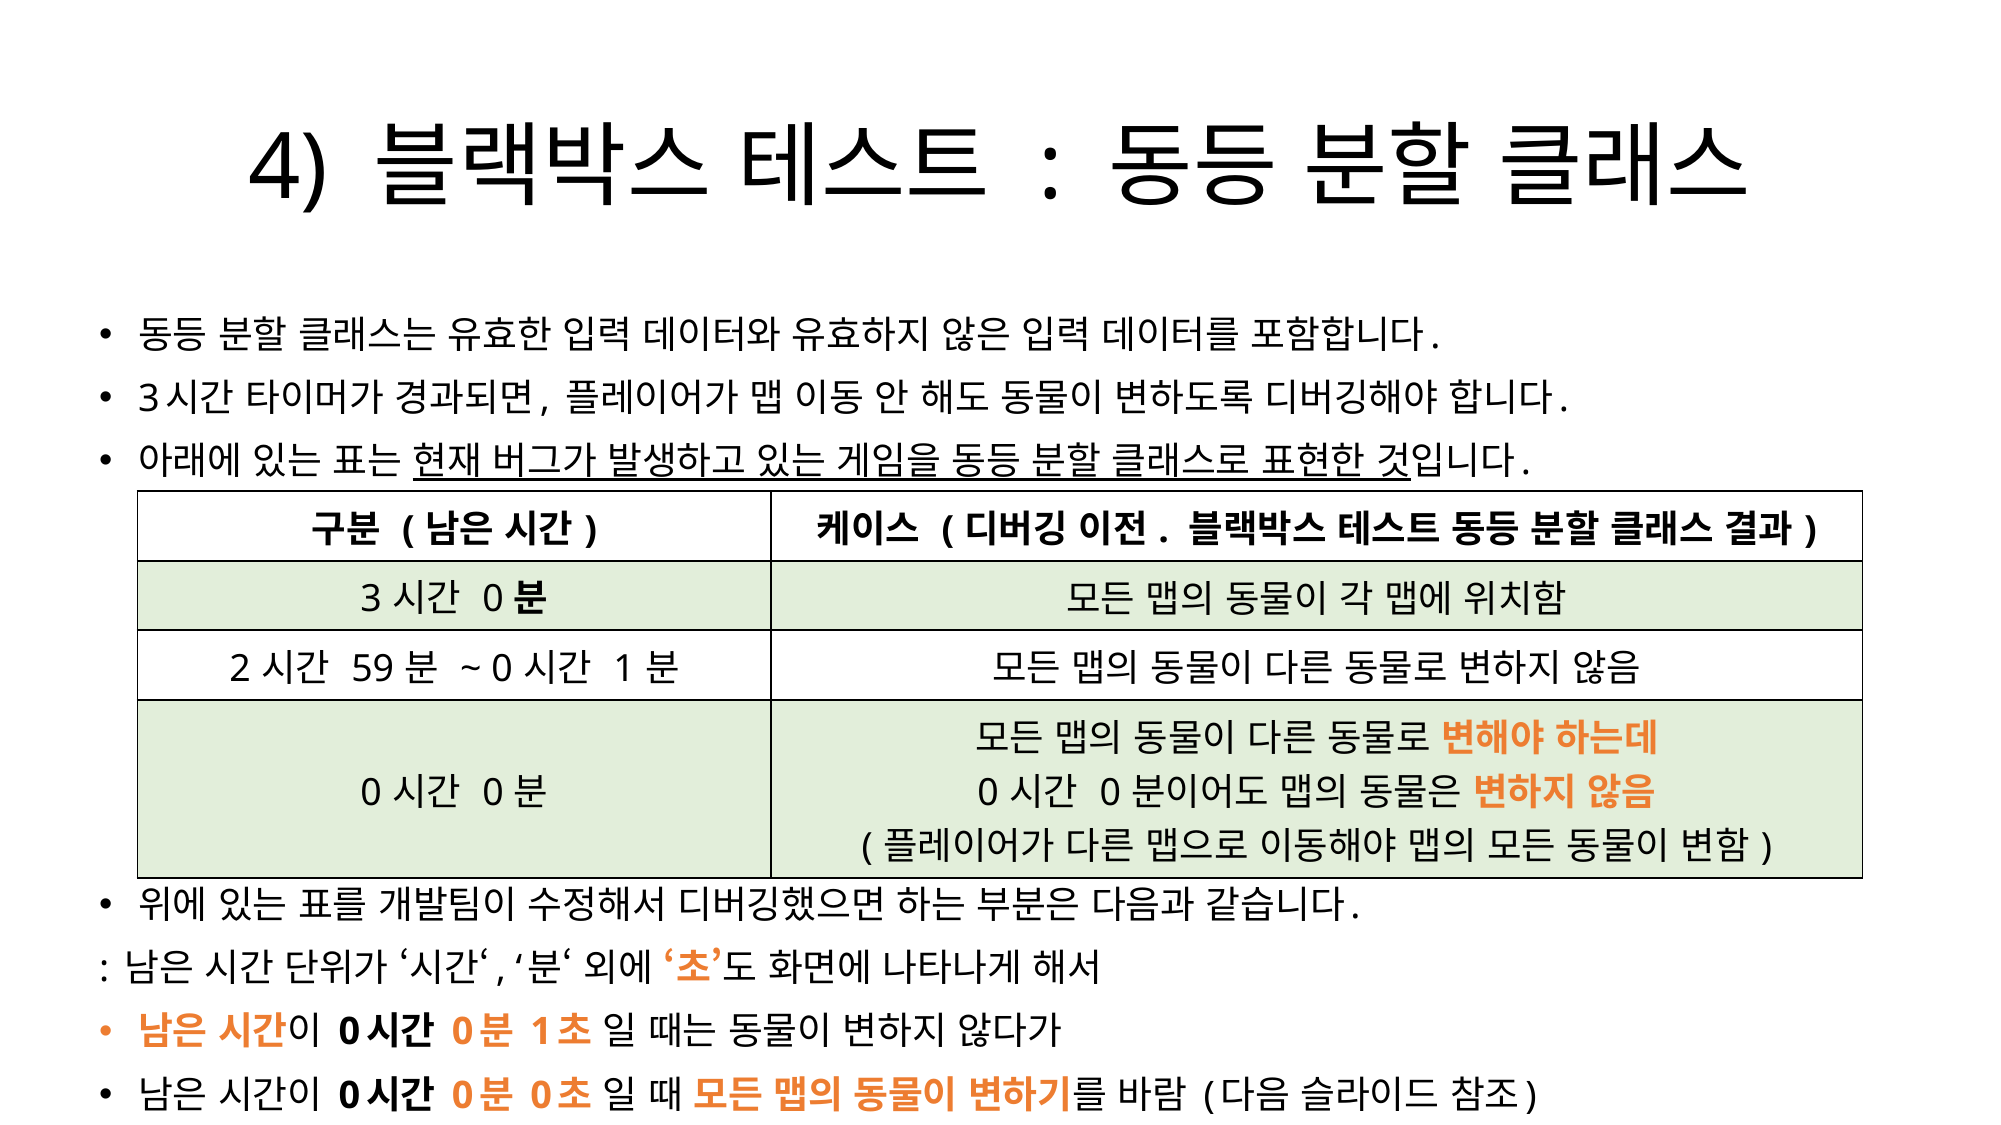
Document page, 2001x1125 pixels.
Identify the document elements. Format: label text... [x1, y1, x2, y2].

table_cell 모든 맵의 동물이 다른 동물로 변하지 않음 [772, 631, 1862, 699]
title 4) 블랙박스 테스트 : 동등 분할 클래스 [137, 59, 1863, 278]
table_cell 모든 맵의 동물이 다른 동물로 변해야 하는데 0시간 0분이어도 맵의 동물은 변하지 않음 (플레이어가 다른 맵으로 이동해야 맵의 모든 동물이 변함) [772, 701, 1862, 877]
table_cell 3시간 0분 [138, 562, 770, 629]
table_header 구분 (남은 시간) [138, 492, 770, 560]
table_cell 모든 맵의 동물이 각 맵에 위치함 [772, 562, 1862, 629]
table_header 케이스 (디버깅 이전. 블랙박스 테스트 동등 분할 클래스 결과) [772, 492, 1862, 560]
text_box 동등 분할 클래스는 유효한 입력 데이터와 유효하지 않은 입력 데이터를 포함합니다. 3시간 타이머가 경과되면, 플레이어가 맵 이동 안 해도 동물이 변하도록 디버깅해야 합니다. 아래에 있는 표는 현재 버그가 발생하고 있는 게임을 동등 분할 클래스로 표현한 것입니다. 위에 있는 표를 개발팀이 수정해서 디버깅했으면 하는 부분은 다음과 같습니다. : 남은 시간 단위가 ‘시간‘, ‘분‘ 외에 ‘초’도 화면에 나타나게 해서 남은 시간이 0시간 0분 1초 일 때는 동물이 변하지 않다가 남은 시간이 0시간 0분 0초 일 때 모든 맵의 동물이 변하기를 바람 (다음 슬라이드 참조) [84, 298, 1987, 1125]
table_cell 2시간 59분 ~ 0시간 1분 [138, 631, 770, 699]
table_cell 0시간 0분 [138, 701, 770, 877]
